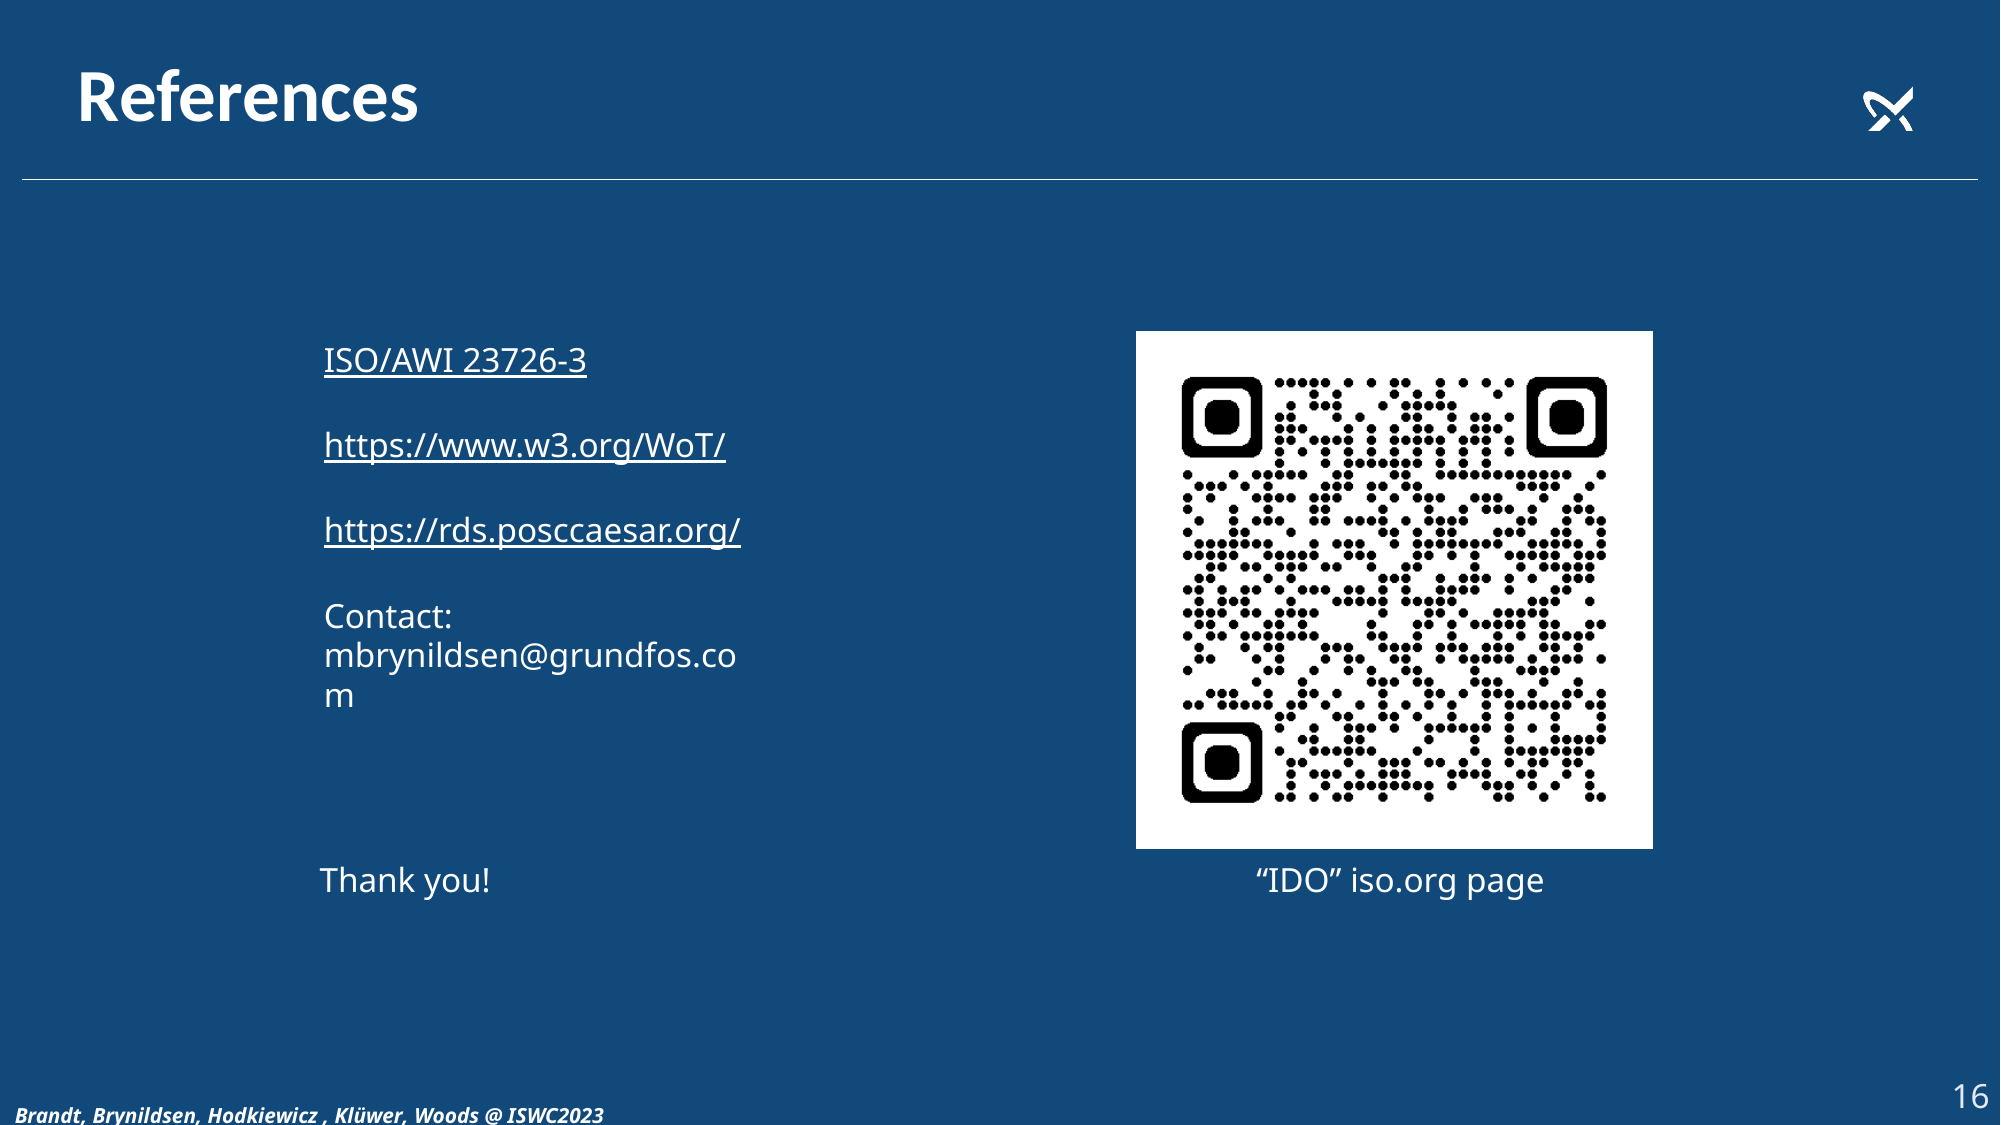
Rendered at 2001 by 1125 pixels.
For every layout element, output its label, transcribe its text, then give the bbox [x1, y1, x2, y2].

text_box Brandt, Brynildsen, Hodkiewicz , Klüwer, Woods @ ISWC2023 [0, 1095, 681, 1125]
text_box “IDO” iso.org page [1241, 851, 1560, 907]
text_box 16 [1936, 1067, 2000, 1122]
text_box References [63, 38, 1253, 144]
picture [1136, 331, 1653, 849]
picture [1863, 86, 1913, 131]
text_box ISO/AWI 23726-3 https://www.w3.org/WoT/ https://rds.posccaesar.org/ Contact: mbrynildsen@grundfos.com [309, 331, 769, 842]
text_box Thank you! [304, 851, 506, 907]
